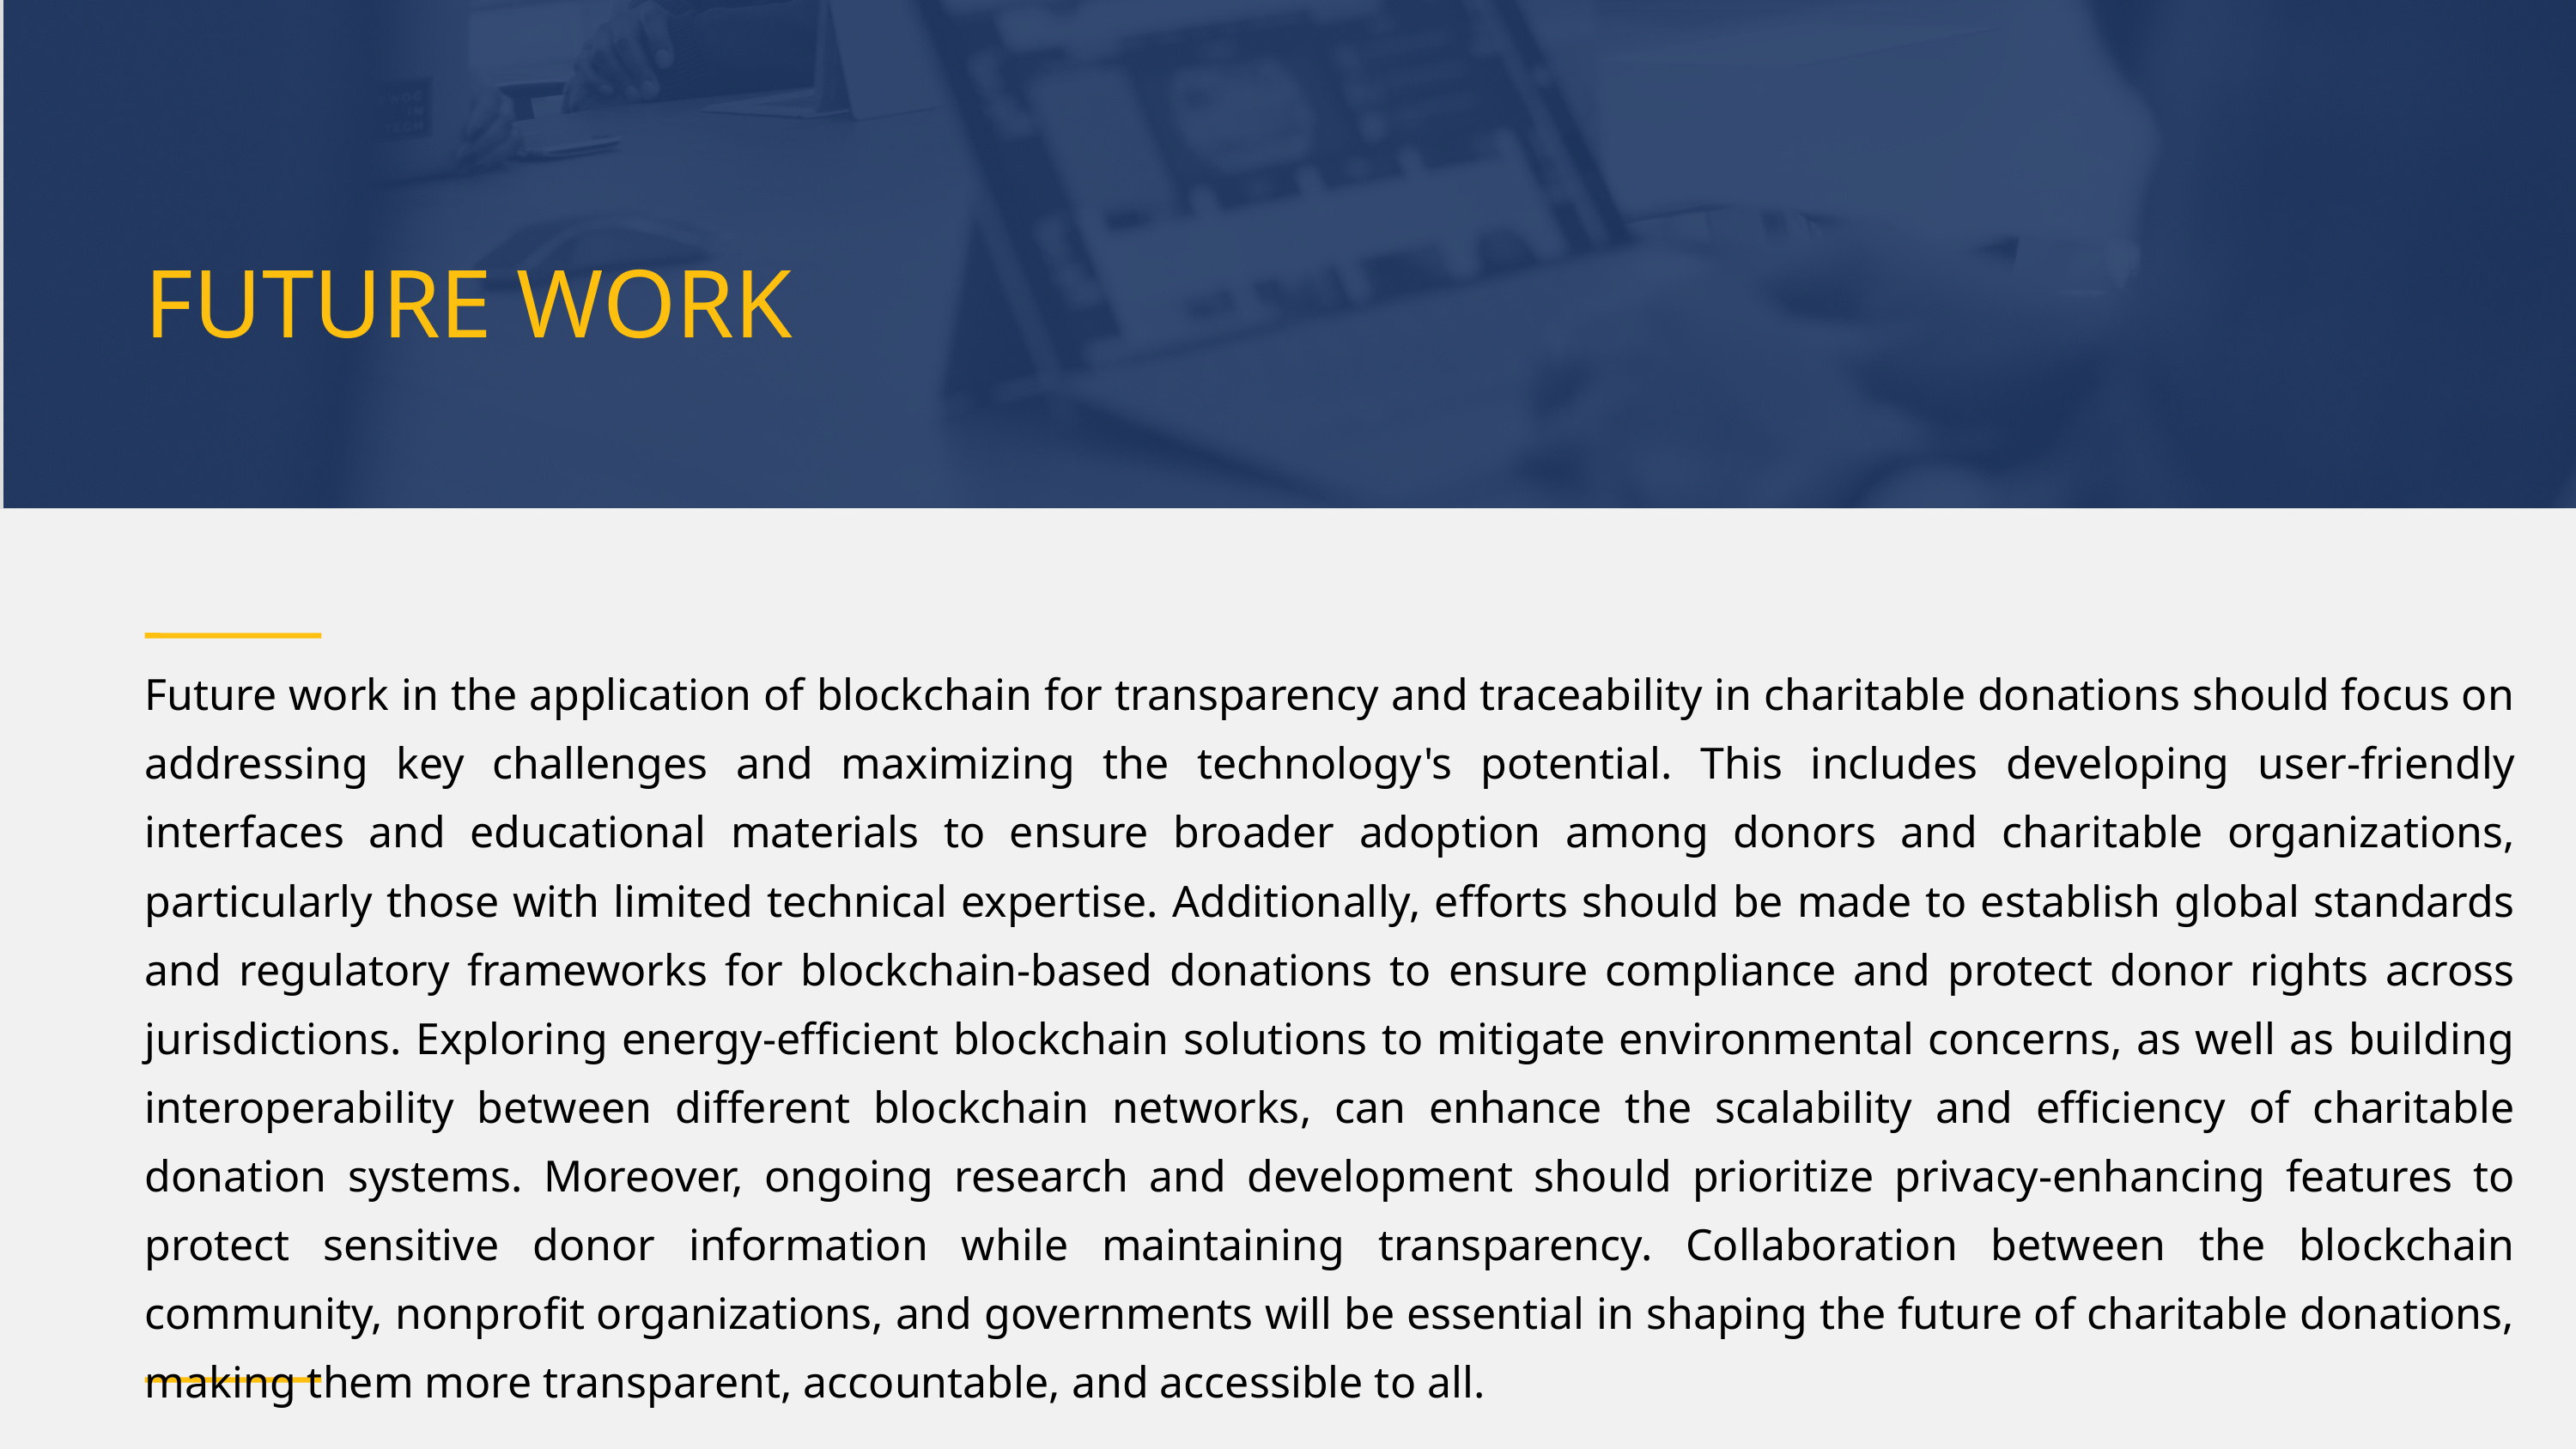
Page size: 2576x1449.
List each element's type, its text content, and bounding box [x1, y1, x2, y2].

text_box Future work in the application of blockchain for transparency and traceability in charitable donations should focus on addressing key challenges and maximizing the technology's potential. This includes developing user-friendly interfaces and educational materials to ensure broader adoption among donors and charitable organizations, particularly those with limited technical expertise. Additionally, efforts should be made to establish global standards and regulatory frameworks for blockchain-based donations to ensure compliance and protect donor rights across jurisdictions. Exploring energy-efficient blockchain solutions to mitigate environmental concerns, as well as building interoperability between different blockchain networks, can enhance the scalability and efficiency of charitable donation systems. Moreover, ongoing research and development should prioritize privacy-enhancing features to protect sensitive donor information while maintaining transparency. Collaboration between the blockchain community, nonprofit organizations, and governments will be essential in shaping the future of charitable donations, making them more transparent, accountable, and accessible to all. [144, 650, 2517, 1449]
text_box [3, 0, 2576, 509]
